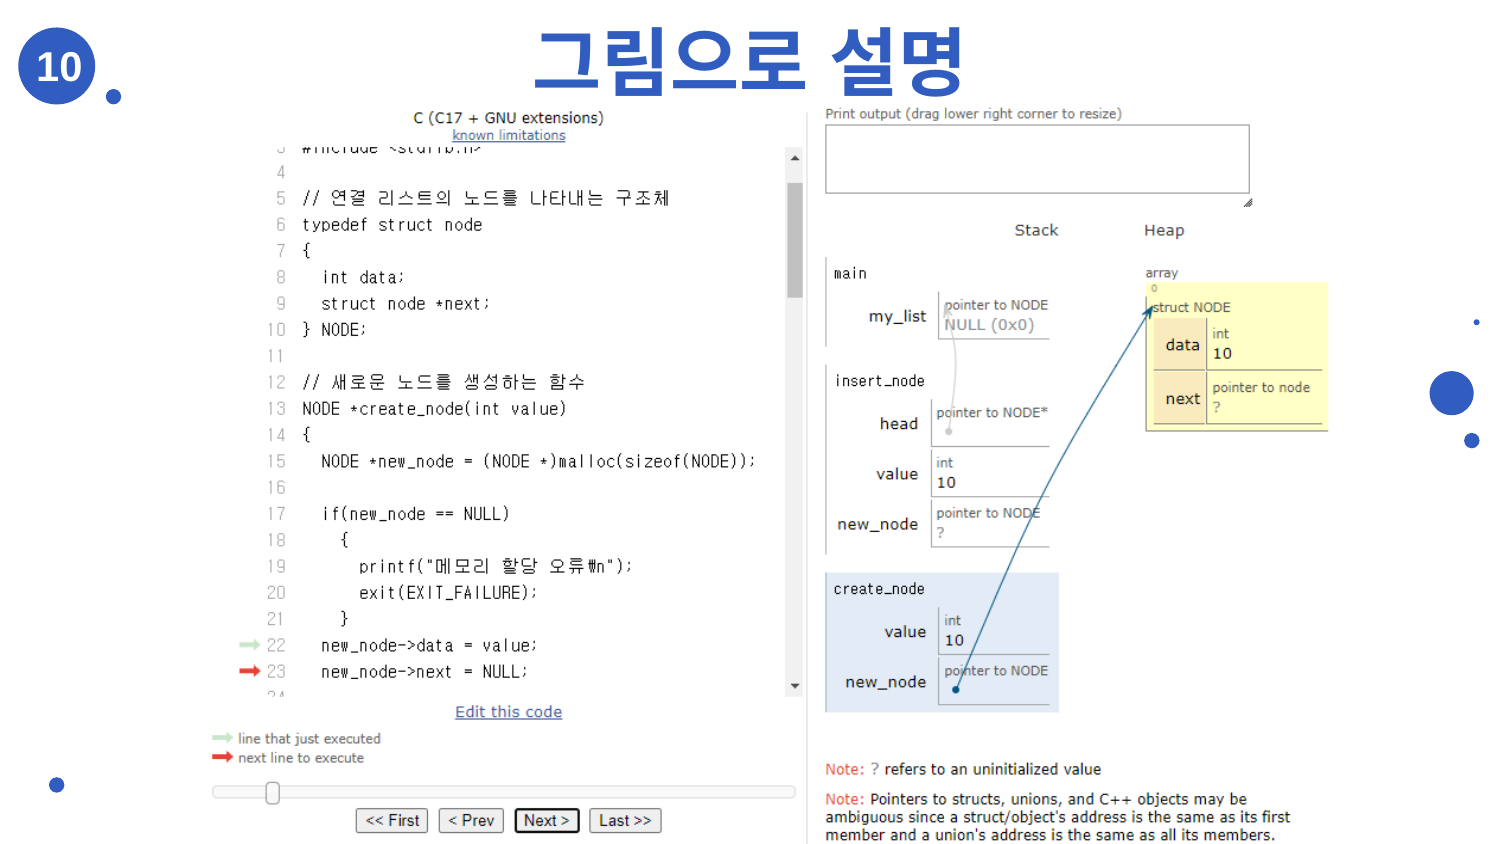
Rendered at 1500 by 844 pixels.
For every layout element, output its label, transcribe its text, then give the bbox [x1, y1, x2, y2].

title 그림으로 설명 [112, 0, 1388, 94]
text_box [171, 96, 1367, 844]
text_box 10 [21, 32, 98, 98]
